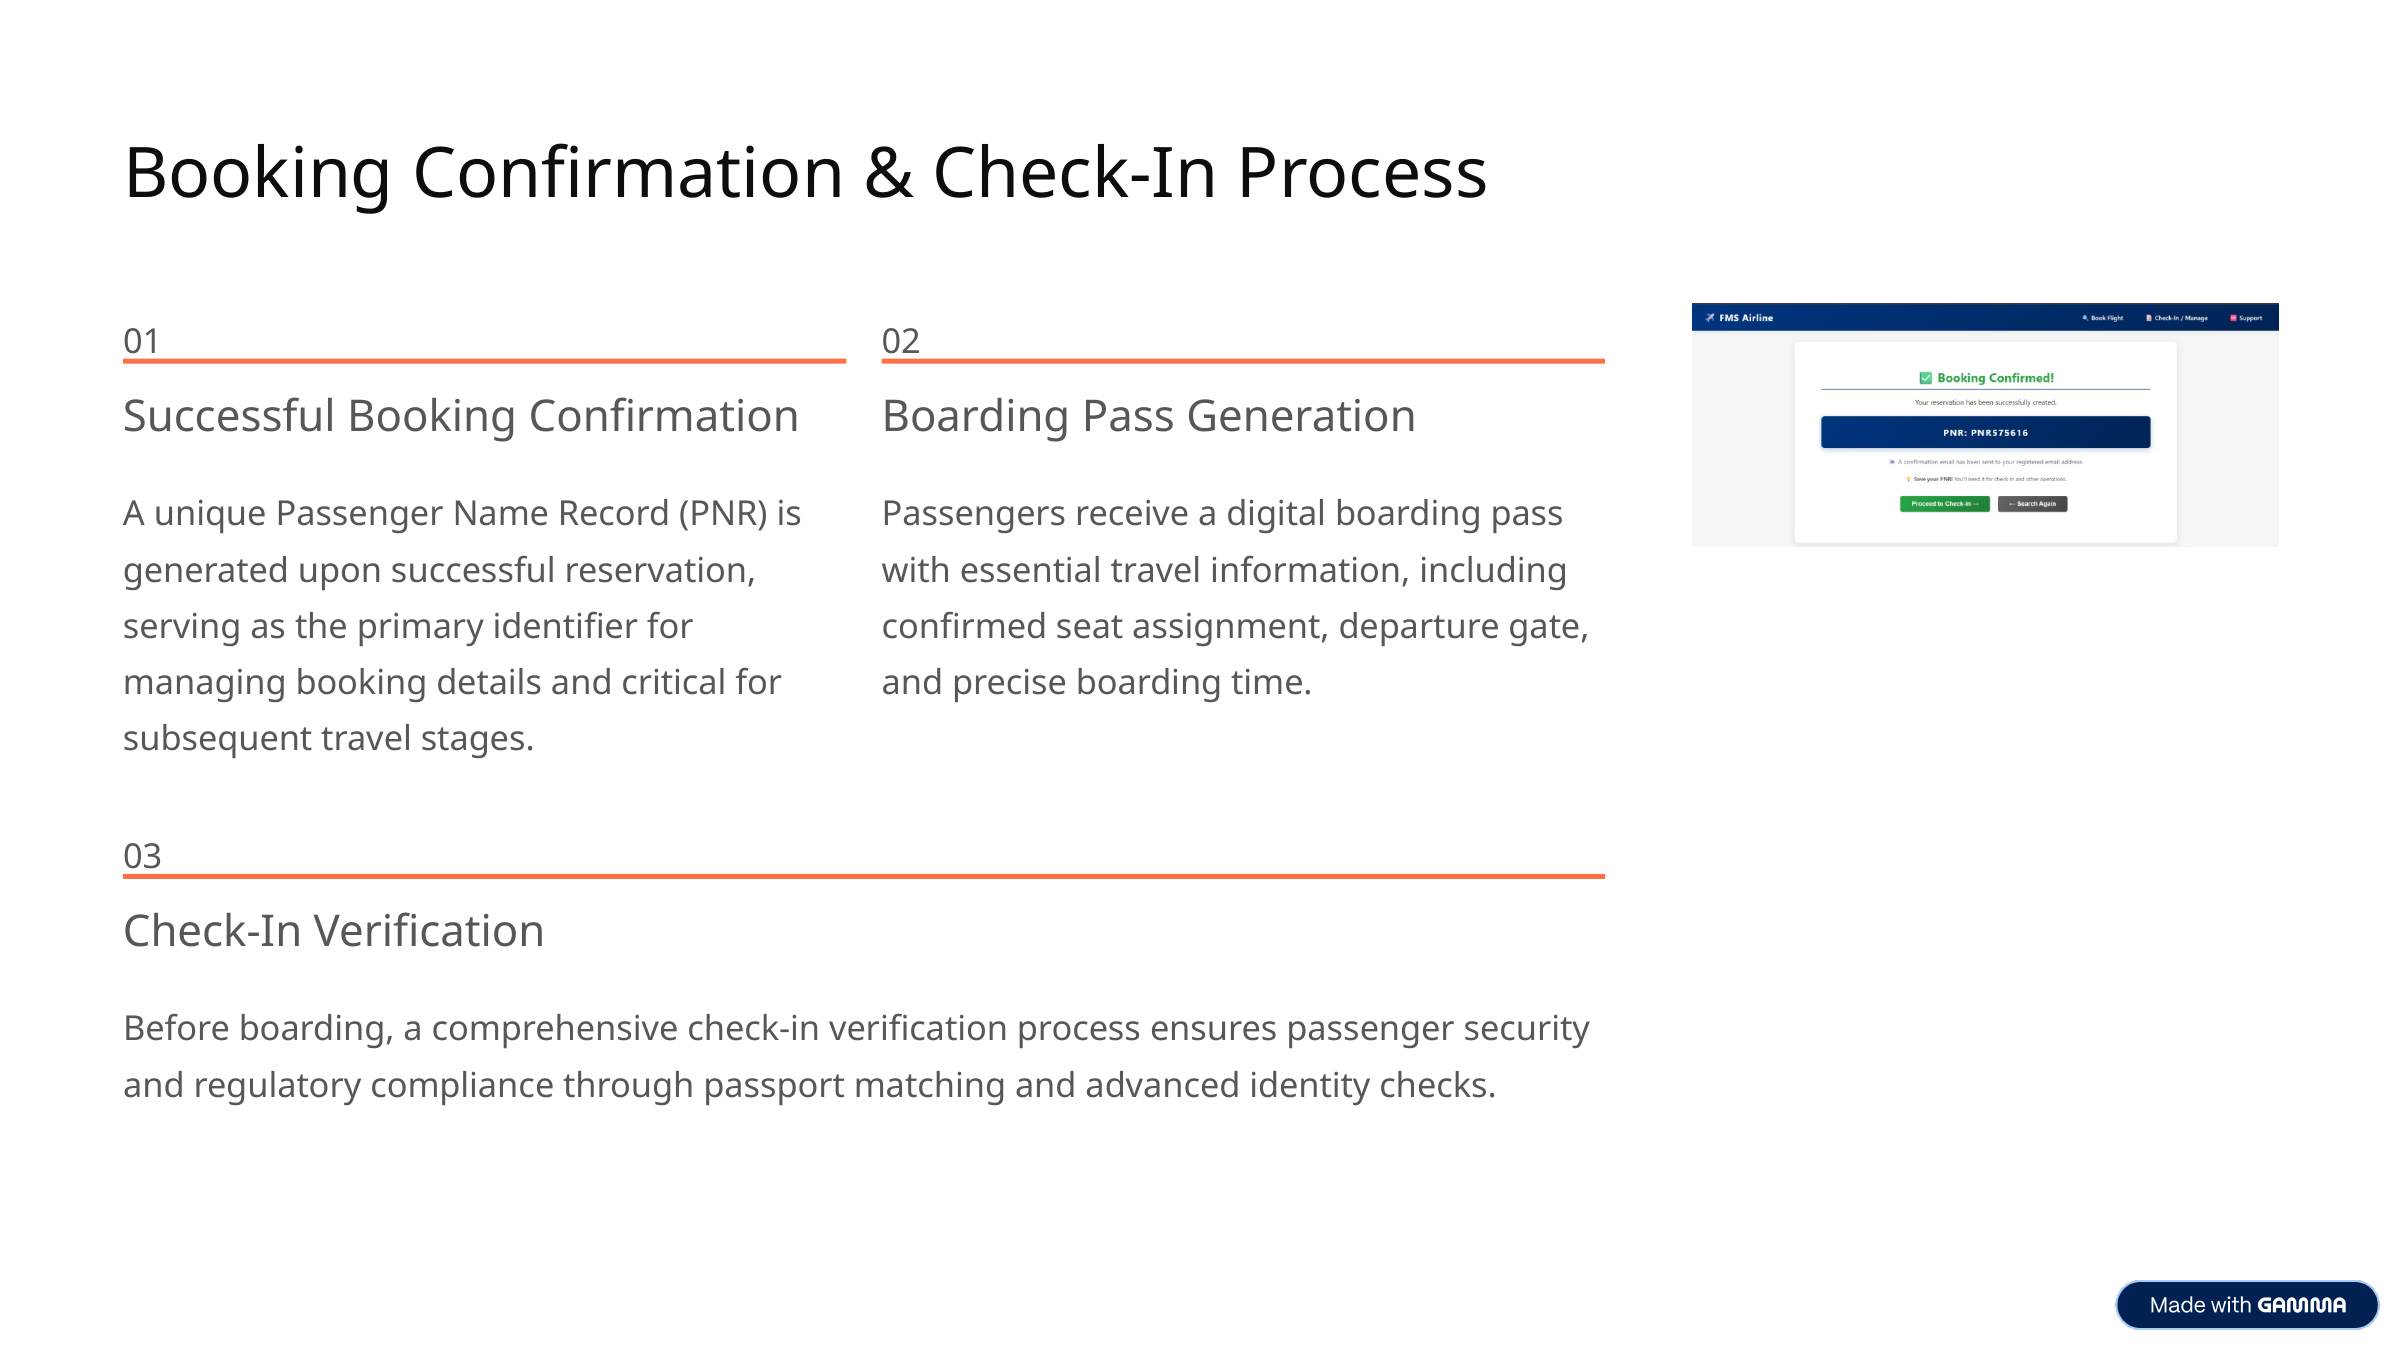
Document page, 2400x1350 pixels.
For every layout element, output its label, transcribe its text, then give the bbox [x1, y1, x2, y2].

text_box A unique Passenger Name Record (PNR) is generated upon successful reservation, serving as the primary identifier for managing booking details and critical for subsequent travel stages. [123, 476, 847, 758]
text_box [881, 358, 1605, 364]
text_box Booking Confirmation & Check-In Process [123, 123, 1519, 212]
text_box Check-In Verification [123, 901, 563, 957]
picture [2106, 1271, 2389, 1339]
text_box Boarding Pass Generation [881, 386, 1421, 442]
text_box 02 [881, 303, 917, 348]
text_box 01 [123, 303, 159, 348]
text_box 03 [123, 819, 159, 863]
text_box Before boarding, a comprehensive check-in verification process ensures passenger security and regulatory compliance through passport matching and advanced identity checks. [123, 991, 1606, 1161]
text_box [123, 873, 1606, 879]
picture [1692, 303, 2279, 547]
text_box [123, 358, 847, 364]
text_box Successful Booking Confirmation [123, 386, 815, 442]
text_box Passengers receive a digital boarding pass with essential travel information, including confirmed seat assignment, departure gate, and precise boarding time. [881, 476, 1605, 702]
